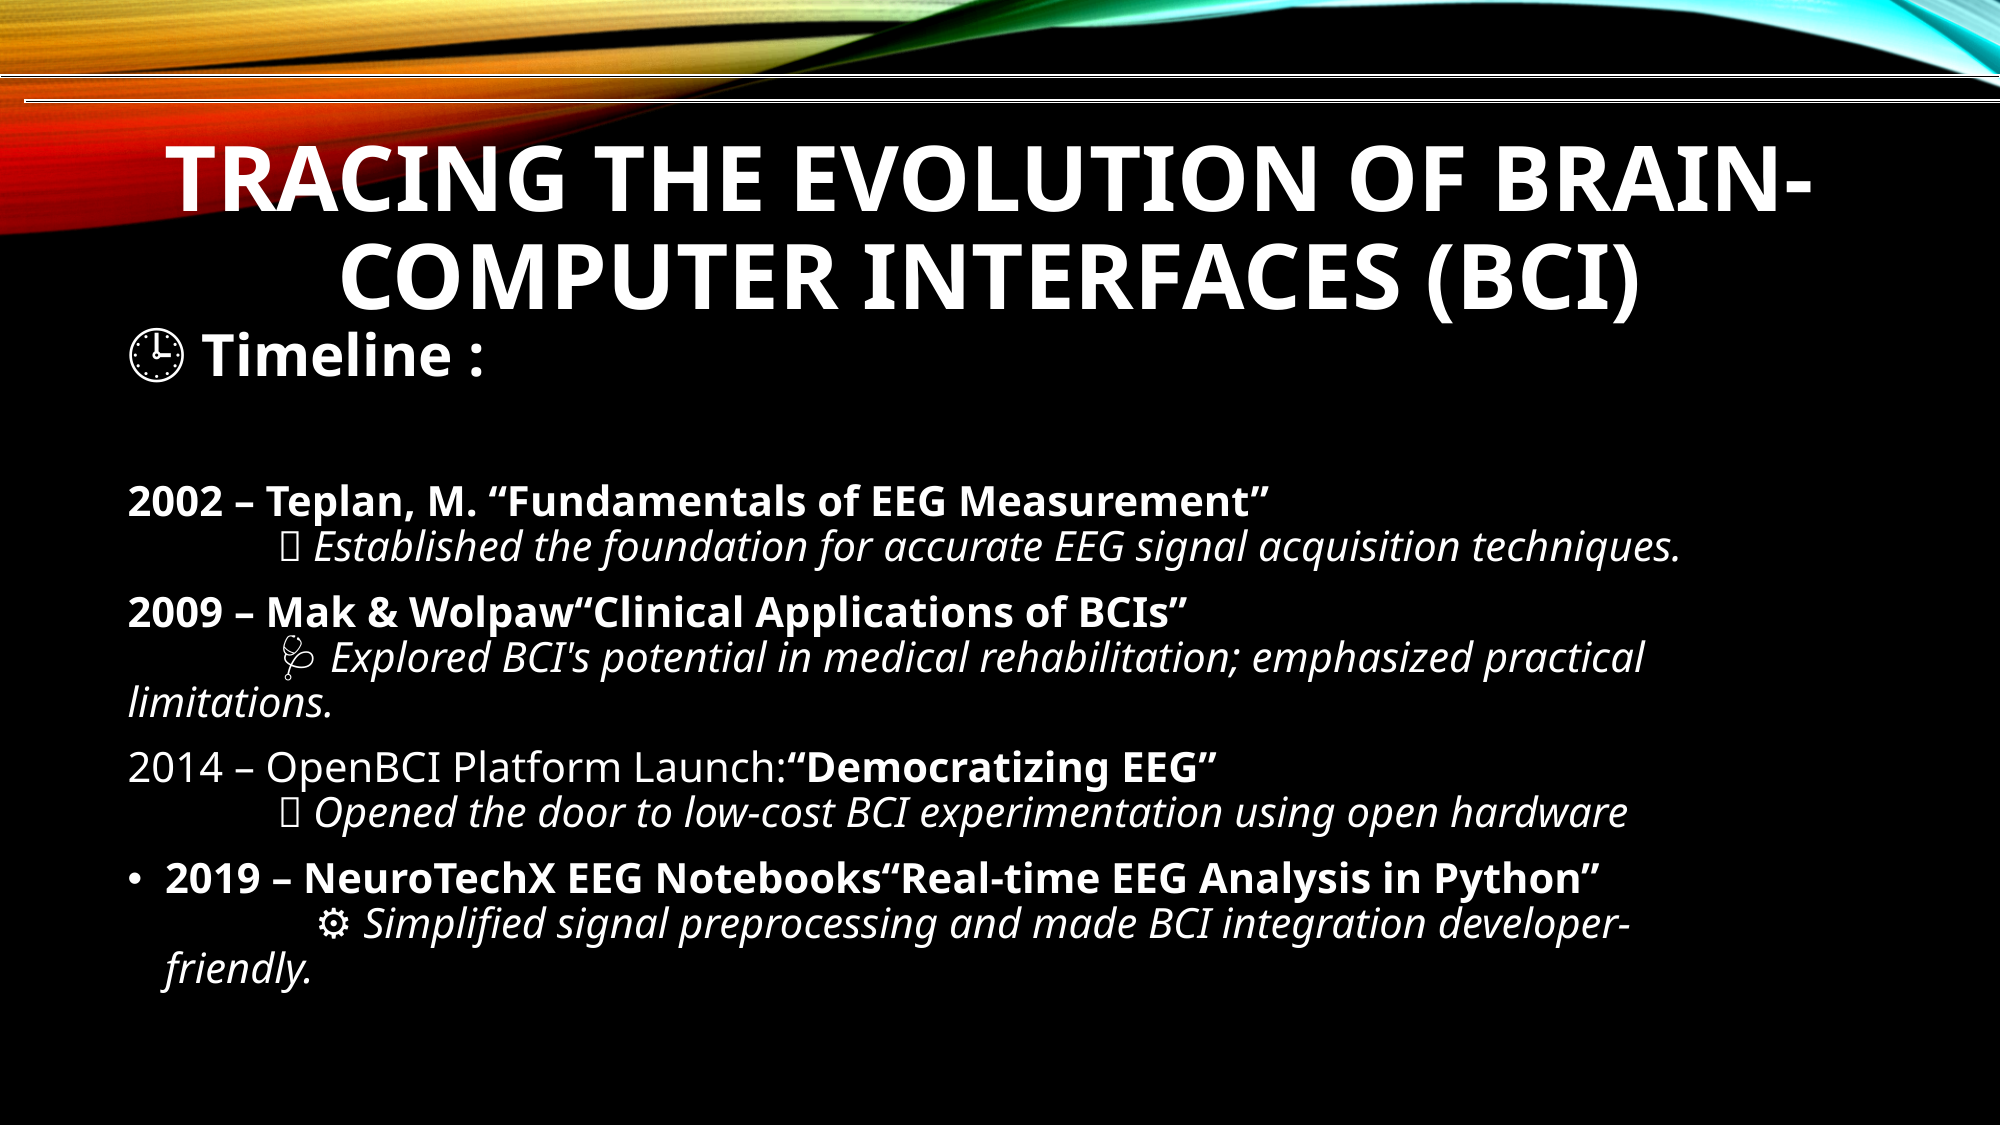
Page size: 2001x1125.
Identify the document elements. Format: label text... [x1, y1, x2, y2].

picture [0, 0, 2000, 74]
text_box [0, 74, 2000, 78]
text_box [24, 99, 2000, 103]
list 🕒 Timeline : 2002 – Teplan, M. “Fundamentals of EEG Measurement” 🧠 Established the foundation for accurate EEG signal acquisition techniques. 2009 – Mak & Wolpaw“Clinical Applications of BCIs” 🩺 Explored BCI's potential in medical rehabilitation; emphasized practical limitations. 2014 – OpenBCI Platform Launch:“Democratizing EEG” 💡 Opened the door to low-cost BCI experimentation using open hardware 2019 – NeuroTechX EEG Notebooks“Real-time EEG Analysis in Python” ⚙️ Simplified signal preprocessing and made BCI integration developer- friendly. [112, 318, 1888, 1085]
title Tracing the Evolution of Brain-Computer Interfaces (BCI) [91, 125, 1888, 338]
picture [0, 78, 2000, 237]
